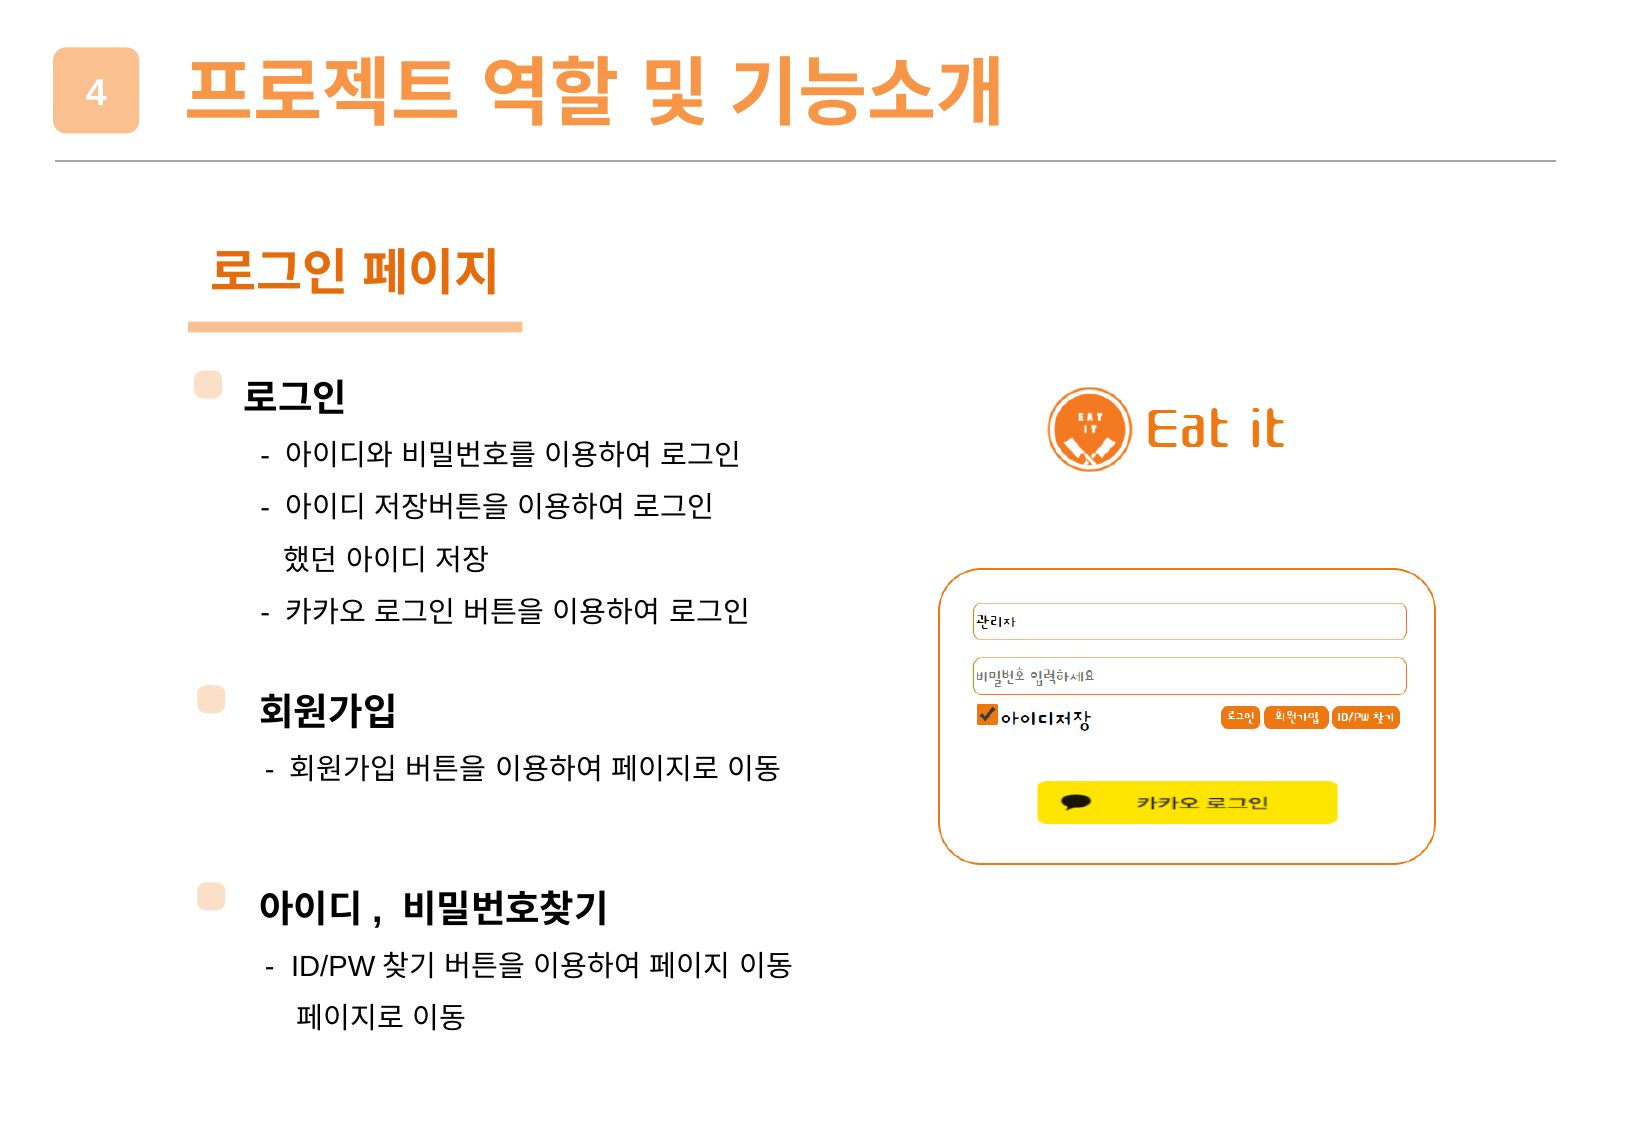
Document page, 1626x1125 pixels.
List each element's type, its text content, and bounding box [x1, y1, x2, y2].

text_box 프로젝트 역할 및 기능소개 [169, 37, 1285, 143]
text_box 로그인 - 아이디와 비밀번호를 이용하여 로그인 - 아이디 저장버튼을 이용하여 로그인 했던 아이디 저장 - 카카오 로그인 버튼을 이용하여 로그인 [229, 343, 818, 636]
text_box 아이디, 비밀번호찾기 - ID/PW찾기 버튼을 이용하여 페이지 이동 페이지로 이동 [225, 854, 863, 1042]
text_box 회원가입 - 회원가입 버튼을 이용하여 페이지로 이동 [225, 657, 847, 793]
text_box 4 [50, 45, 142, 136]
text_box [127, 233, 584, 333]
text_box [192, 368, 225, 401]
text_box [195, 683, 228, 716]
picture [918, 381, 1464, 897]
text_box [195, 880, 228, 913]
